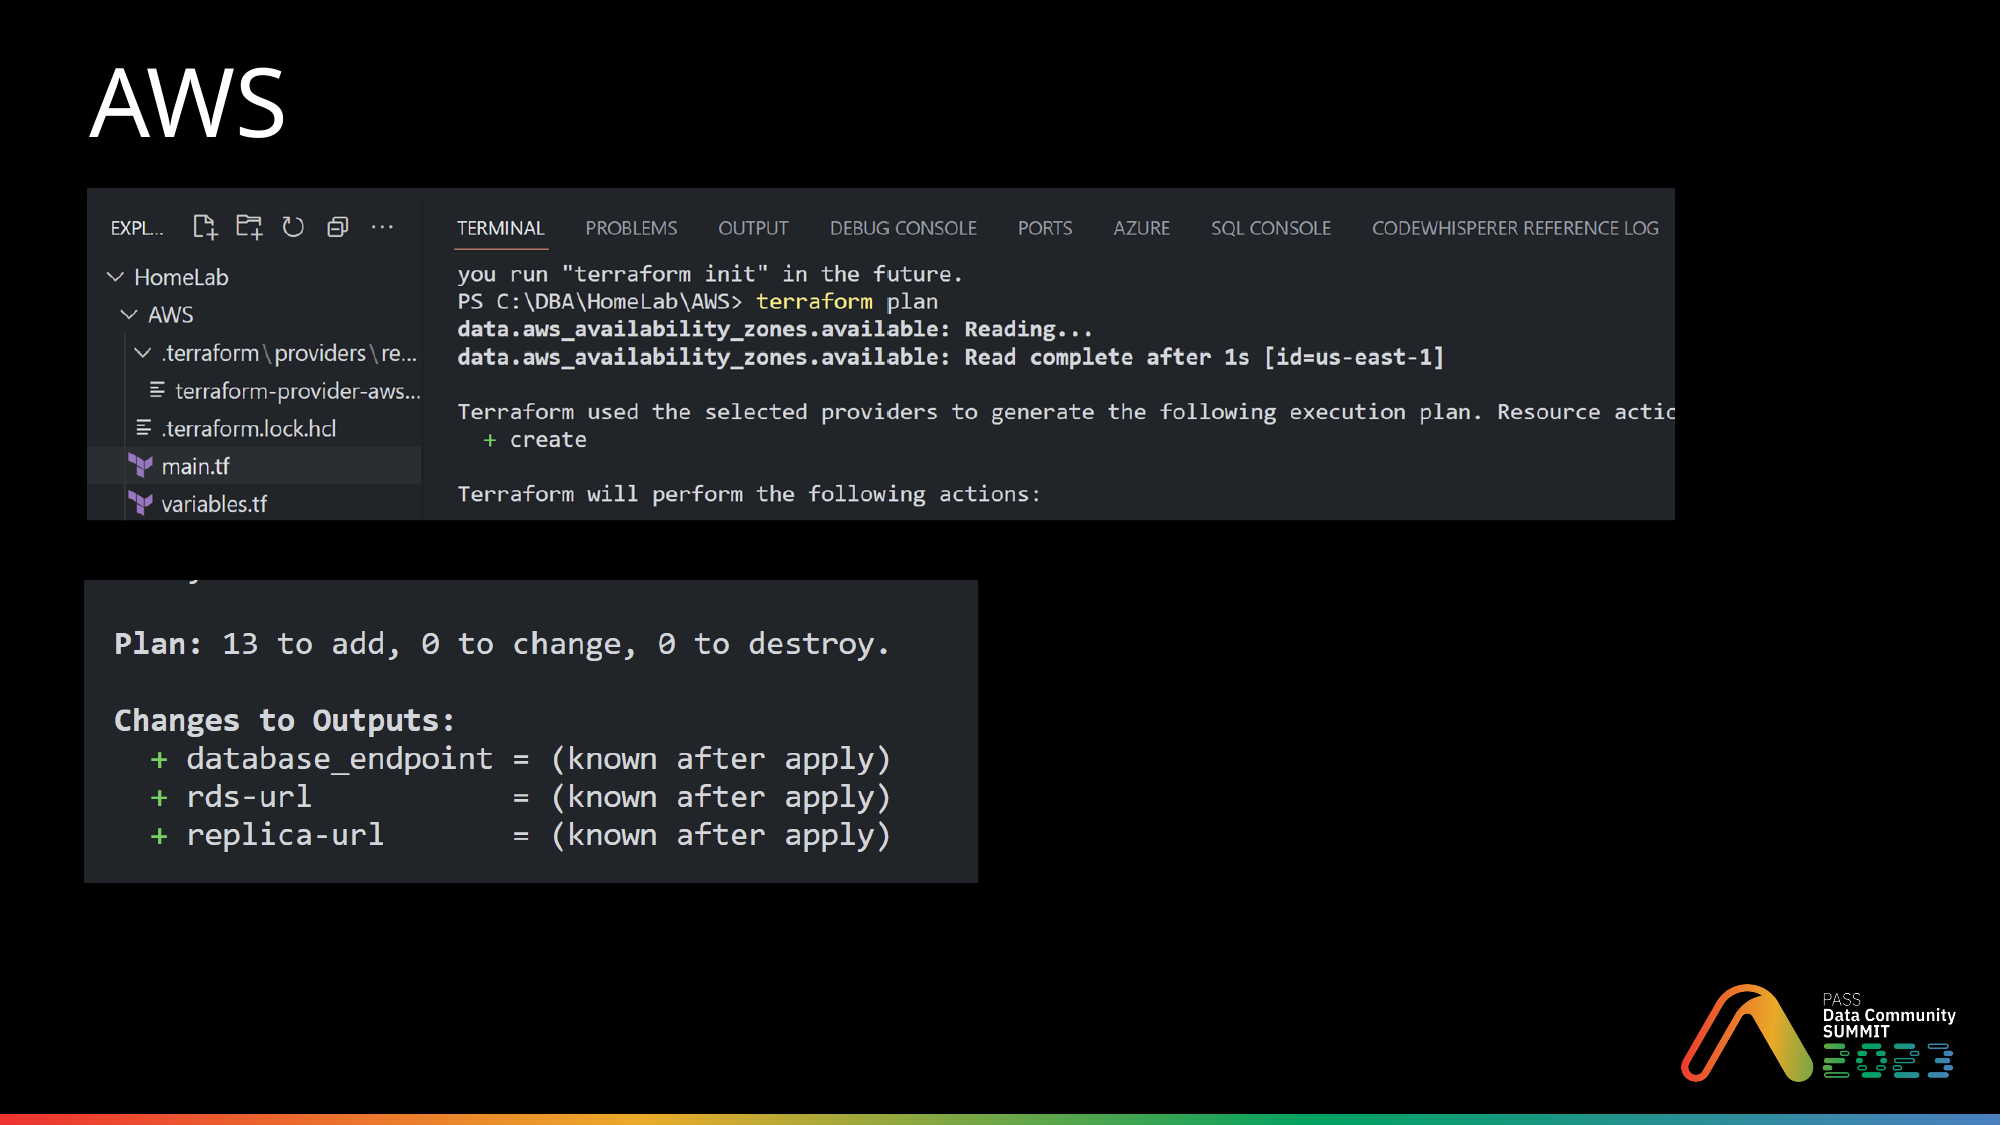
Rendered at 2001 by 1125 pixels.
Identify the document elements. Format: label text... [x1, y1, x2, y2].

title [69, 72, 1958, 1090]
picture [84, 182, 1684, 521]
text_box AWS [74, 47, 948, 174]
picture [84, 580, 979, 883]
picture [0, 1114, 2000, 1125]
